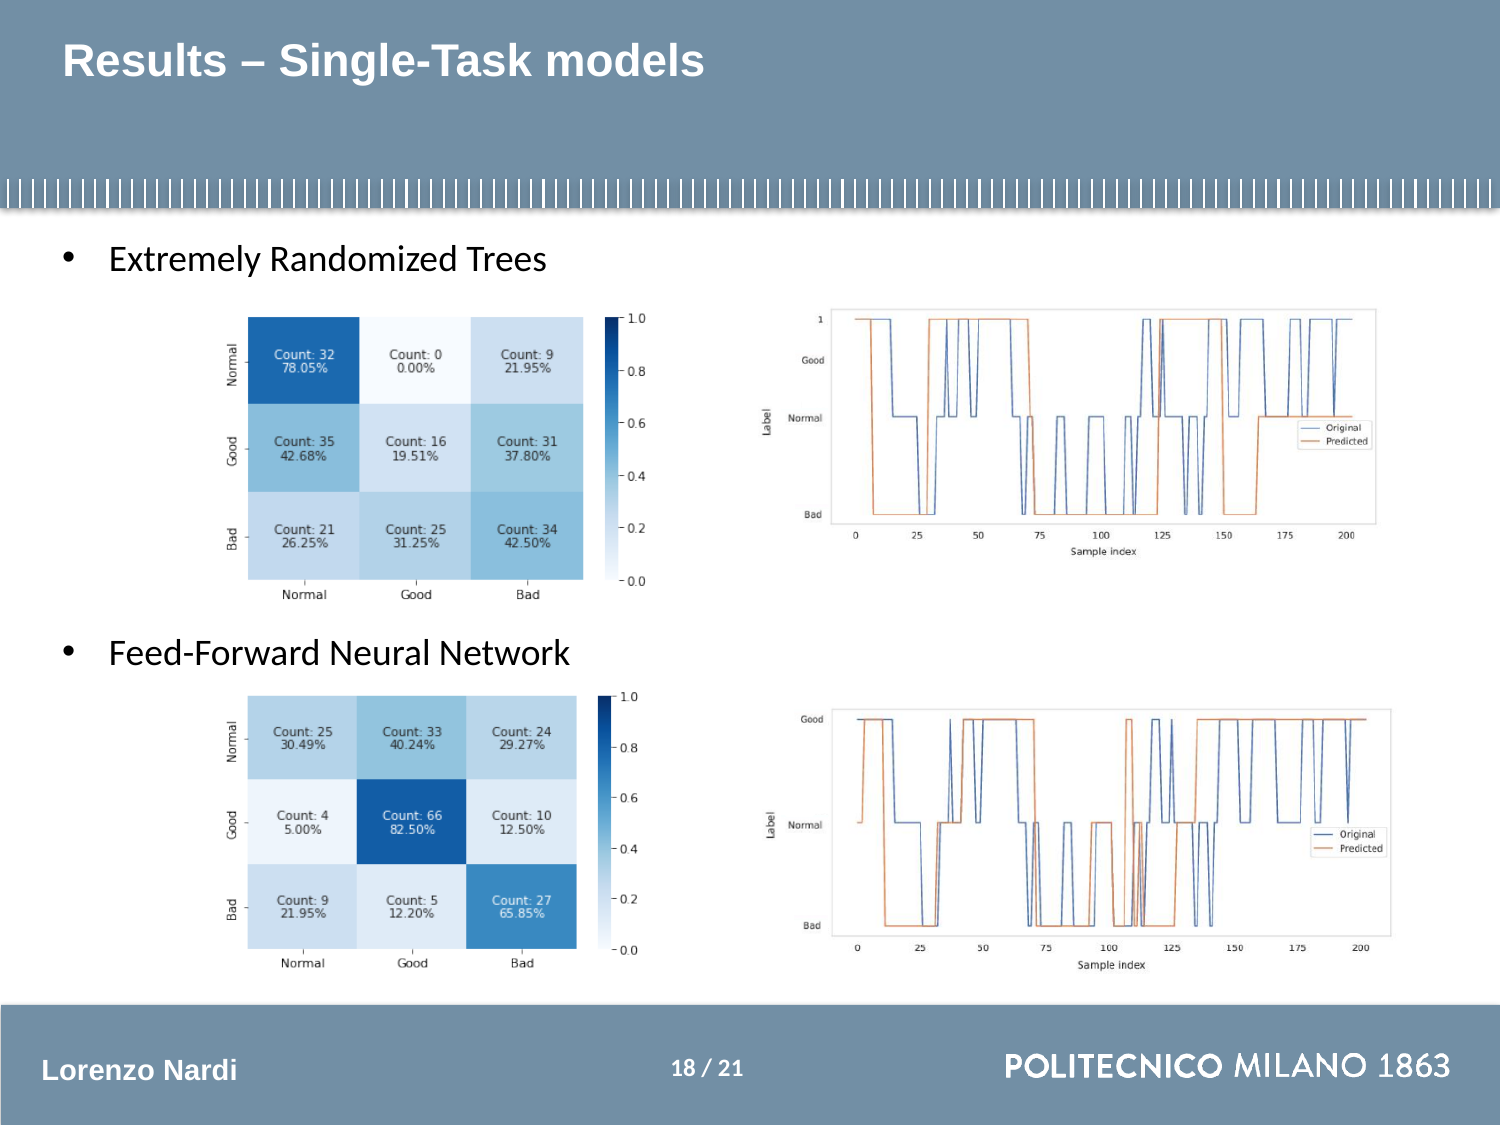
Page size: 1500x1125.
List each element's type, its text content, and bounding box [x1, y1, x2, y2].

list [769, 294, 1396, 583]
picture [781, 408, 829, 427]
picture [794, 504, 829, 523]
text_box Extremely Randomized Trees [47, 226, 1262, 287]
picture [794, 349, 829, 366]
text_box Feed-Forward Neural Network [47, 620, 1262, 681]
picture [755, 397, 776, 438]
picture [218, 684, 647, 977]
picture [736, 688, 1418, 992]
title Results – Single-Task models [47, 22, 1455, 161]
picture [218, 305, 655, 609]
slide_number 18 / 21 [655, 1044, 810, 1095]
picture [999, 1041, 1456, 1089]
